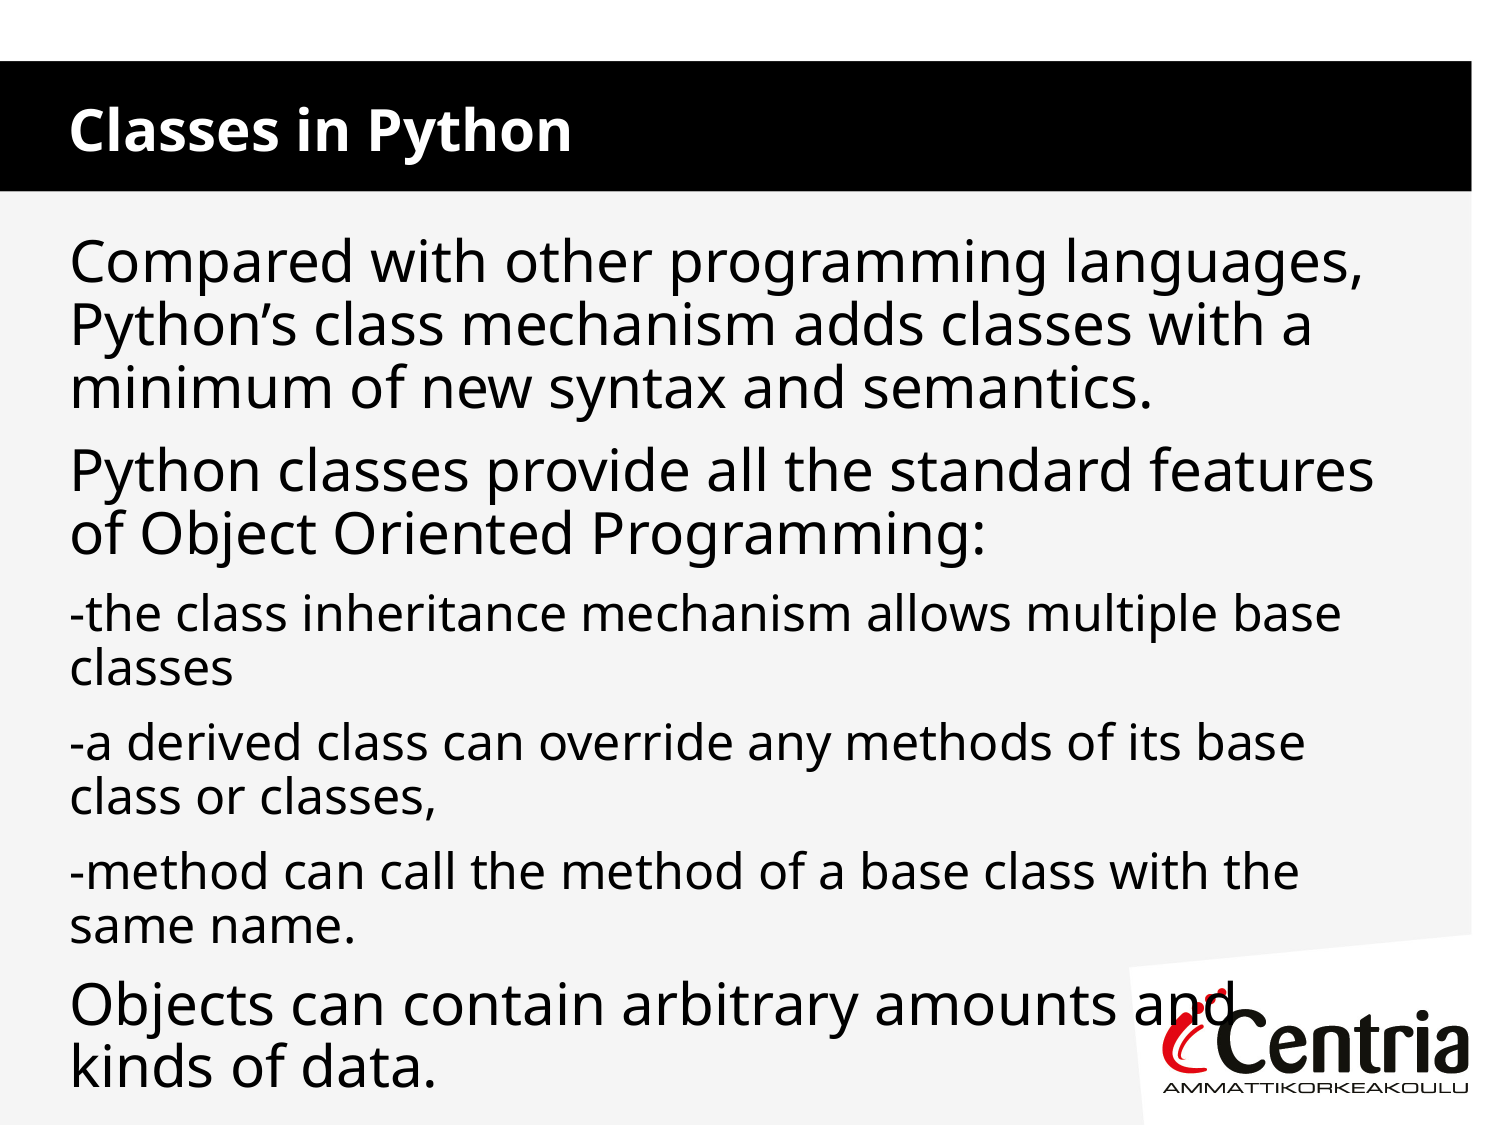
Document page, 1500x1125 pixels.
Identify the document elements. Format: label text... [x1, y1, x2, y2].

list Compared with other programming languages, Python’s class mechanism adds classes with a minimum of new syntax and semantics. Python classes provide all the standard features of Object Oriented Programming: -the class inheritance mechanism allows multiple base classes -a derived class can override any methods of its base class or classes, -method can call the method of a base class with the same name. Objects can contain arbitrary amounts and kinds of data. [54, 224, 1410, 463]
text_box Classes in Python [54, 65, 1462, 172]
picture [0, 0, 1500, 1125]
